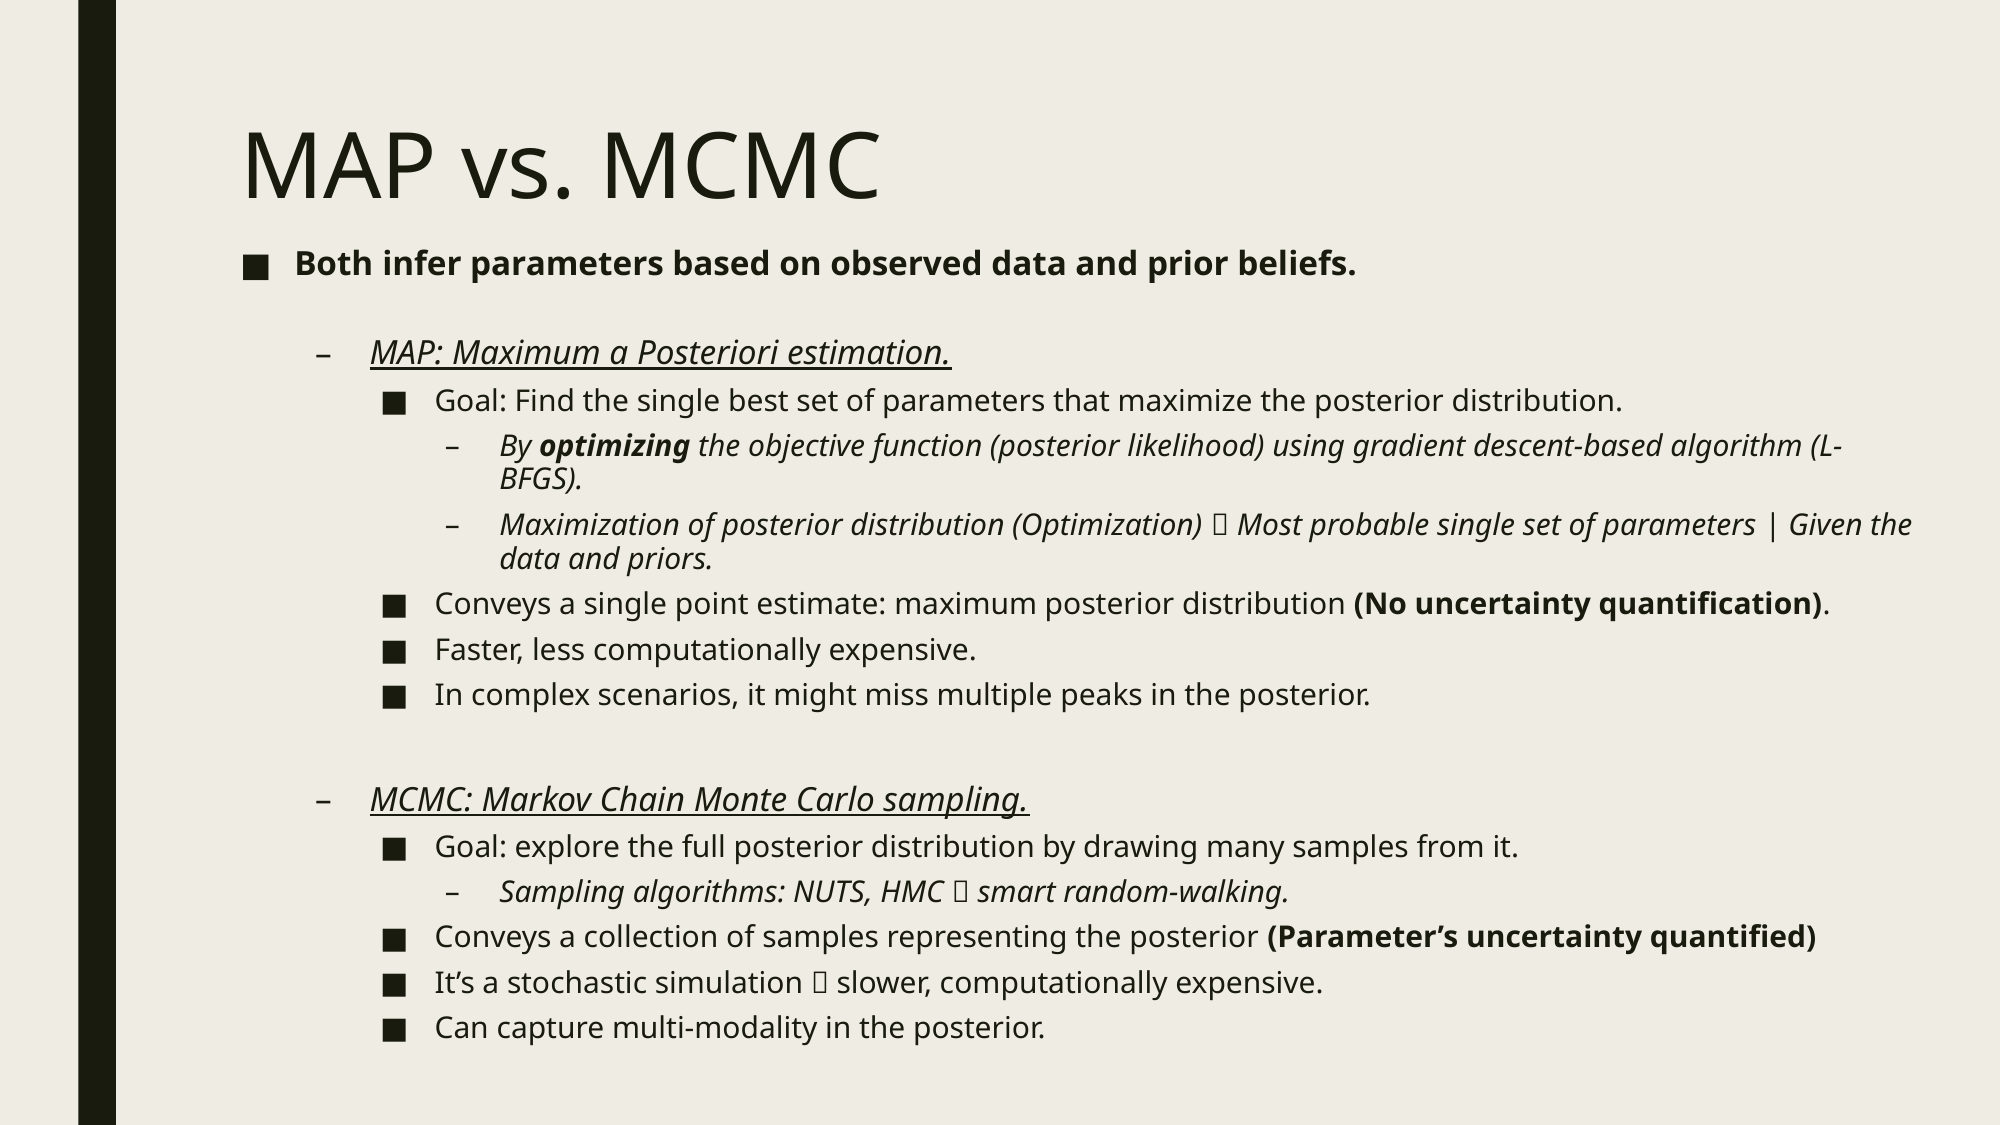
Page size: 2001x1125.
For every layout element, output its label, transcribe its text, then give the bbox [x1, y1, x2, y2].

list Both infer parameters based on observed data and prior beliefs. MAP: Maximum a Posteriori estimation. Goal: Find the single best set of parameters that maximize the posterior distribution. By optimizing the objective function (posterior likelihood) using gradient descent-based algorithm (L-BFGS). Maximization of posterior distribution (Optimization)  Most probable single set of parameters | Given the data and priors. Conveys a single point estimate: maximum posterior distribution (No uncertainty quantification). Faster, less computationally expensive. In complex scenarios, it might miss multiple peaks in the posterior. MCMC: Markov Chain Monte Carlo sampling. Goal: explore the full posterior distribution by drawing many samples from it. Sampling algorithms: NUTS, HMC  smart random-walking. Conveys a collection of samples representing the posterior (Parameter’s uncertainty quantified) It’s a stochastic simulation  slower, computationally expensive. Can capture multi-modality in the posterior. [225, 238, 1938, 1056]
title MAP vs. MCMC [225, 112, 1800, 238]
